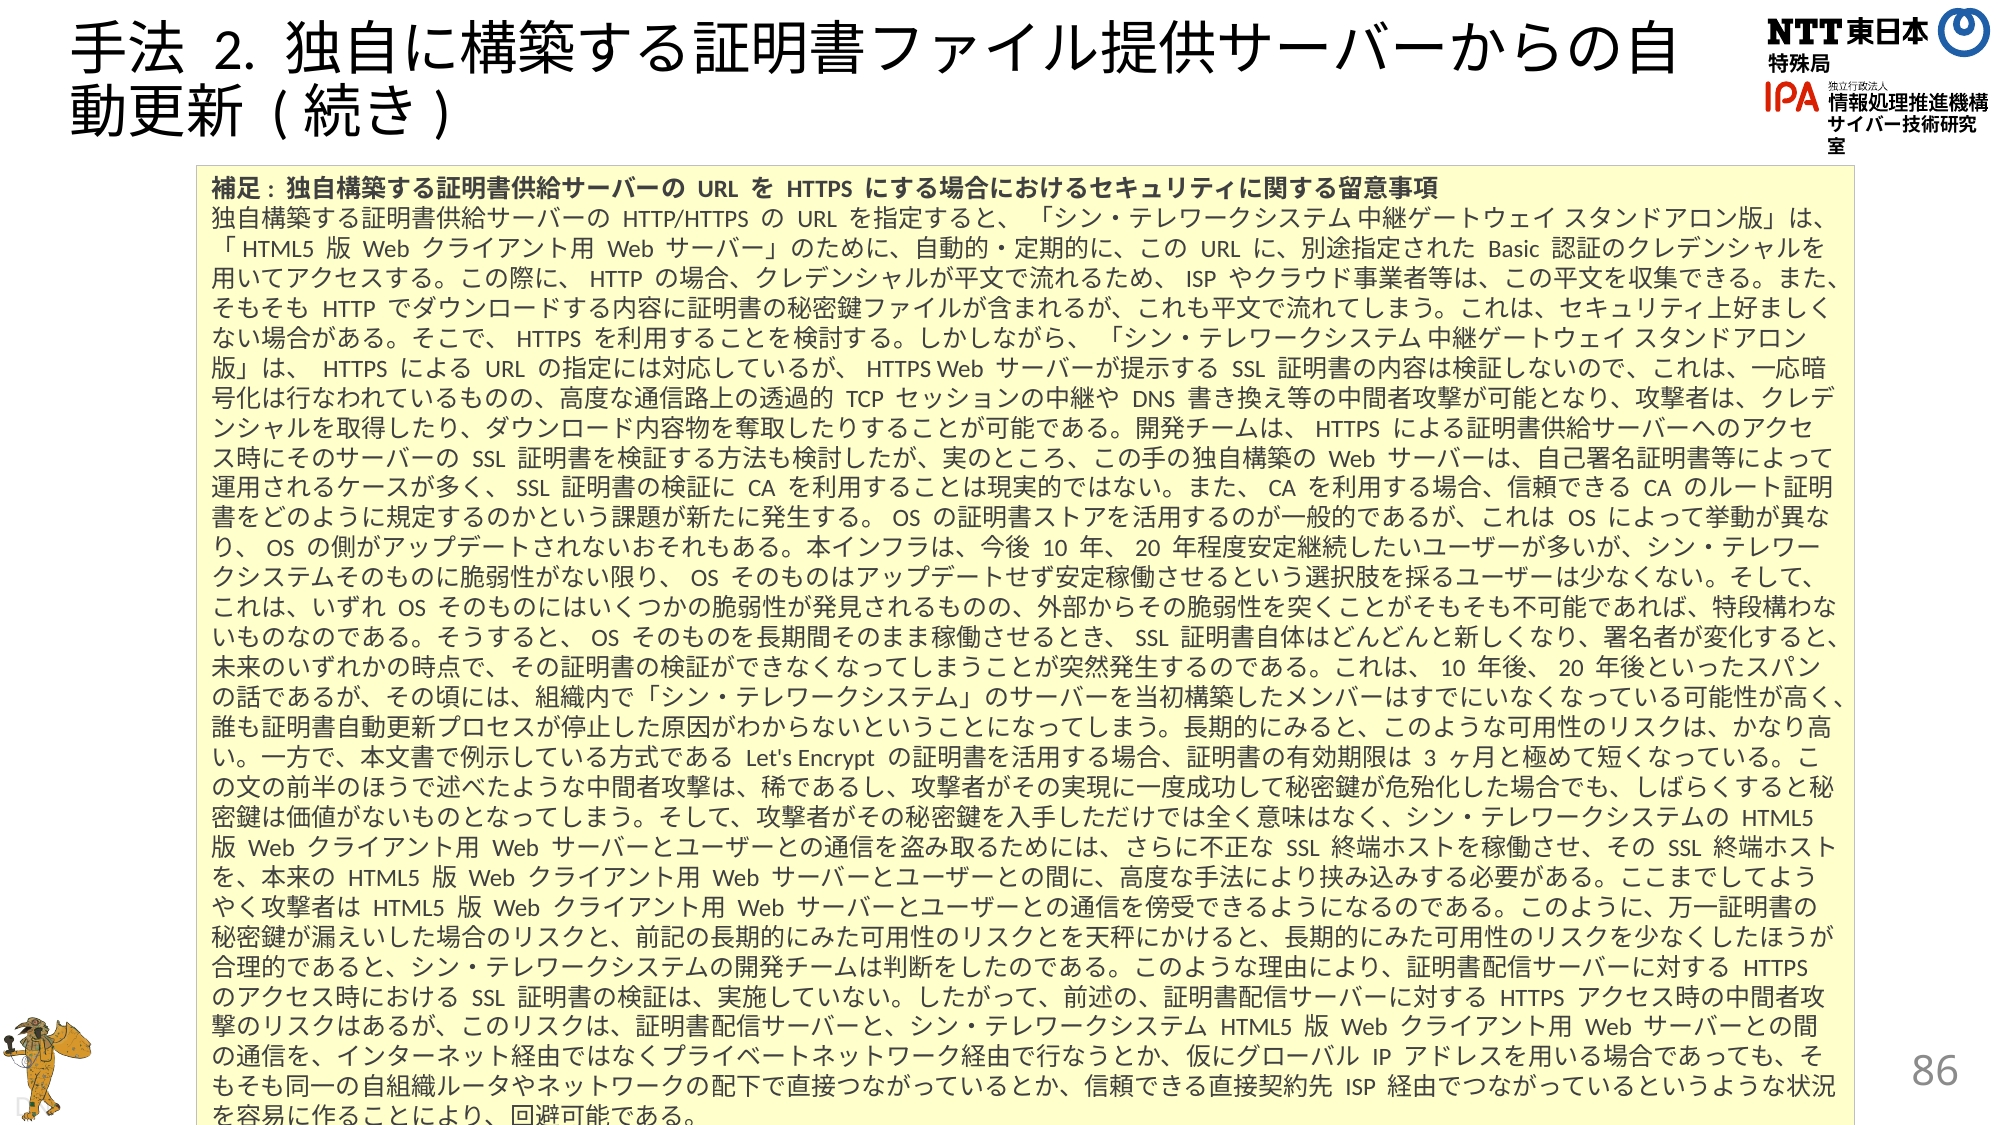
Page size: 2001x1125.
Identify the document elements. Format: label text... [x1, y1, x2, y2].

slide_number 86 [1855, 1042, 1975, 1103]
title 手法 2. 独自に構築する証明書ファイル提供サーバーからの自動更新 (続き) [54, 61, 1703, 174]
text_box 補足: 独自構築する証明書供給サーバーの URL を HTTPS にする場合におけるセキュリティに関する留意事項 独自構築する証明書供給サーバーの HTTP/HTTPS の URL を指定すると、 「シン・テレワークシステム 中継ゲートウェイ スタンドアロン版」は、 「HTML5 版 Web クライアント用 Web サーバー」のために、自動的・定期的に、この URL に、別途指定された Basic 認証のクレデンシャルを用いてアクセスする。この際に、HTTP の場合、クレデンシャルが平文で流れるため、ISP やクラウド事業者等は、この平文を収集できる。また、そもそも HTTP でダウンロードする内容に証明書の秘密鍵ファイルが含まれるが、これも平文で流れてしまう。これは、セキュリティ上好ましくない場合がある。そこで、HTTPS を利用することを検討する。しかしながら、 「シン・テレワークシステム 中継ゲートウェイ スタンドアロン版」は、 HTTPS による URL の指定には対応しているが、HTTPS Web サーバーが提示する SSL 証明書の内容は検証しないので、これは、一応暗号化は行なわれているものの、高度な通信路上の透過的 TCP セッションの中継や DNS 書き換え等の中間者攻撃が可能となり、攻撃者は、クレデンシャルを取得したり、ダウンロード内容物を奪取したりすることが可能である。開発チームは、HTTPS による証明書供給サーバーへのアクセス時にそのサーバーの SSL 証明書を検証する方法も検討したが、実のところ、この手の独自構築の Web サーバーは、自己署名証明書等によって運用されるケースが多く、SSL 証明書の検証に CA を利用することは現実的ではない。また、CA を利用する場合、信頼できる CA のルート証明書をどのように規定するのかという課題が新たに発生する。OS の証明書ストアを活用するのが一般的であるが、これは OS によって挙動が異なり、OS の側がアップデートされないおそれもある。本インフラは、今後 10 年、20 年程度安定継続したいユーザーが多いが、シン・テレワークシステムそのものに脆弱性がない限り、OS そのものはアップデートせず安定稼働させるという選択肢を採るユーザーは少なくない。そして、これは、いずれ OS そのものにはいくつかの脆弱性が発見されるものの、外部からその脆弱性を突くことがそもそも不可能であれば、特段構わないものなのである。そうすると、OS そのものを長期間そのまま稼働させるとき、SSL 証明書自体はどんどんと新しくなり、署名者が変化すると、未来のいずれかの時点で、その証明書の検証ができなくなってしまうことが突然発生するのである。これは、10 年後、20 年後といったスパンの話であるが、その頃には、組織内で「シン・テレワークシステム」のサーバーを当初構築したメンバーはすでにいなくなっている可能性が高く、誰も証明書自動更新プロセスが停止した原因がわからないということになってしまう。長期的にみると、このような可用性のリスクは、かなり高い。一方で、本文書で例示している方式である Let's Encrypt の証明書を活用する場合、証明書の有効期限は 3 ヶ月と極めて短くなっている。この文の前半のほうで述べたような中間者攻撃は、稀であるし、攻撃者がその実現に一度成功して秘密鍵が危殆化した場合でも、しばらくすると秘密鍵は価値がないものとなってしまう。そして、攻撃者がその秘密鍵を入手しただけでは全く意味はなく、シン・テレワークシステムの HTML5 版 Web クライアント用 Web サーバーとユーザーとの通信を盗み取るためには、さらに不正な SSL 終端ホストを稼働させ、その SSL 終端ホストを、本来の HTML5 版 Web クライアント用 Web サーバーとユーザーとの間に、高度な手法により挟み込みする必要がある。ここまでしてようやく攻撃者は HTML5 版 Web クライアント用 Web サーバーとユーザーとの通信を傍受できるようになるのである。このように、万一証明書の秘密鍵が漏えいした場合のリスクと、前記の長期的にみた可用性のリスクとを天秤にかけると、長期的にみた可用性のリスクを少なくしたほうが合理的であると、シン・テレワークシステムの開発チームは判断をしたのである。このような理由により、証明書配信サーバーに対する HTTPS のアクセス時における SSL 証明書の検証は、実施していない。したがって、前述の、証明書配信サーバーに対する HTTPS アクセス時の中間者攻撃のリスクはあるが、このリスクは、証明書配信サーバーと、シン・テレワークシステム HTML5 版 Web クライアント用 Web サーバーとの間の通信を、インターネット経由ではなくプライベートネットワーク経由で行なうとか、仮にグローバル IP アドレスを用いる場合であっても、そもそも同一の自組織ルータやネットワークの配下で直接つながっているとか、信頼できる直接契約先 ISP 経由でつながっているというような状況を容易に作ることにより、回避可能である。 [196, 165, 1855, 1125]
